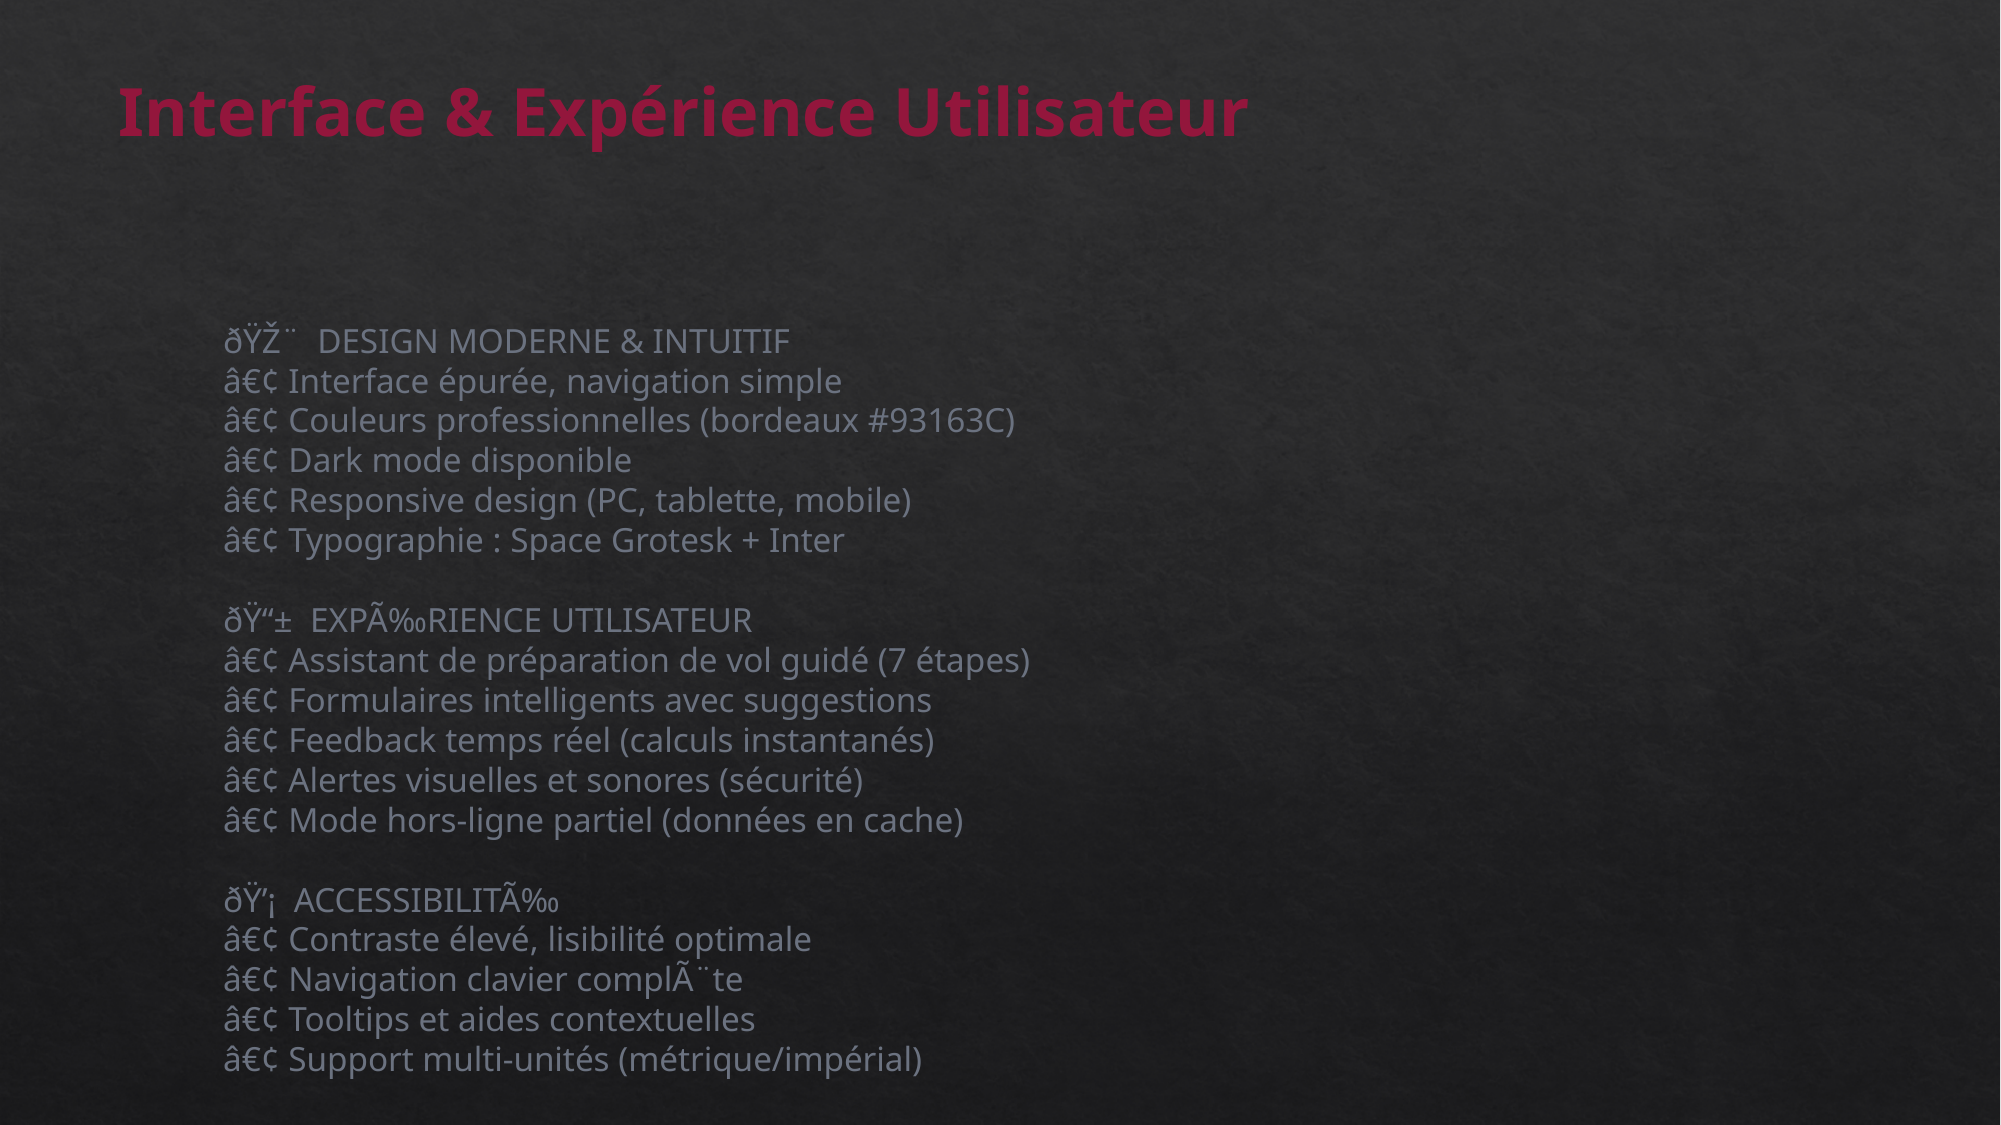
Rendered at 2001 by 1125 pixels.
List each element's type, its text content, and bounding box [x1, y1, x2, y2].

text_box Interface & Expérience Utilisateur [104, 62, 1896, 158]
text_box ðŸŽ¨ DESIGN MODERNE & INTUITIF â€¢ Interface épurée, navigation simple â€¢ Couleurs professionnelles (bordeaux #93163C) â€¢ Dark mode disponible â€¢ Responsive design (PC, tablette, mobile) â€¢ Typographie : Space Grotesk + Inter ðŸ“± EXPÃ‰RIENCE UTILISATEUR â€¢ Assistant de préparation de vol guidé (7 étapes) â€¢ Formulaires intelligents avec suggestions â€¢ Feedback temps réel (calculs instantanés) â€¢ Alertes visuelles et sonores (sécurité) â€¢ Mode hors-ligne partiel (données en cache) ðŸ’¡ ACCESSIBILITÃ‰ â€¢ Contraste élevé, lisibilité optimale â€¢ Navigation clavier complÃ¨te â€¢ Tooltips et aides contextuelles â€¢ Support multi-unités (métrique/impérial) [Espace réservé pour captures d'écran ou vidéo démo] [208, 312, 1792, 1125]
